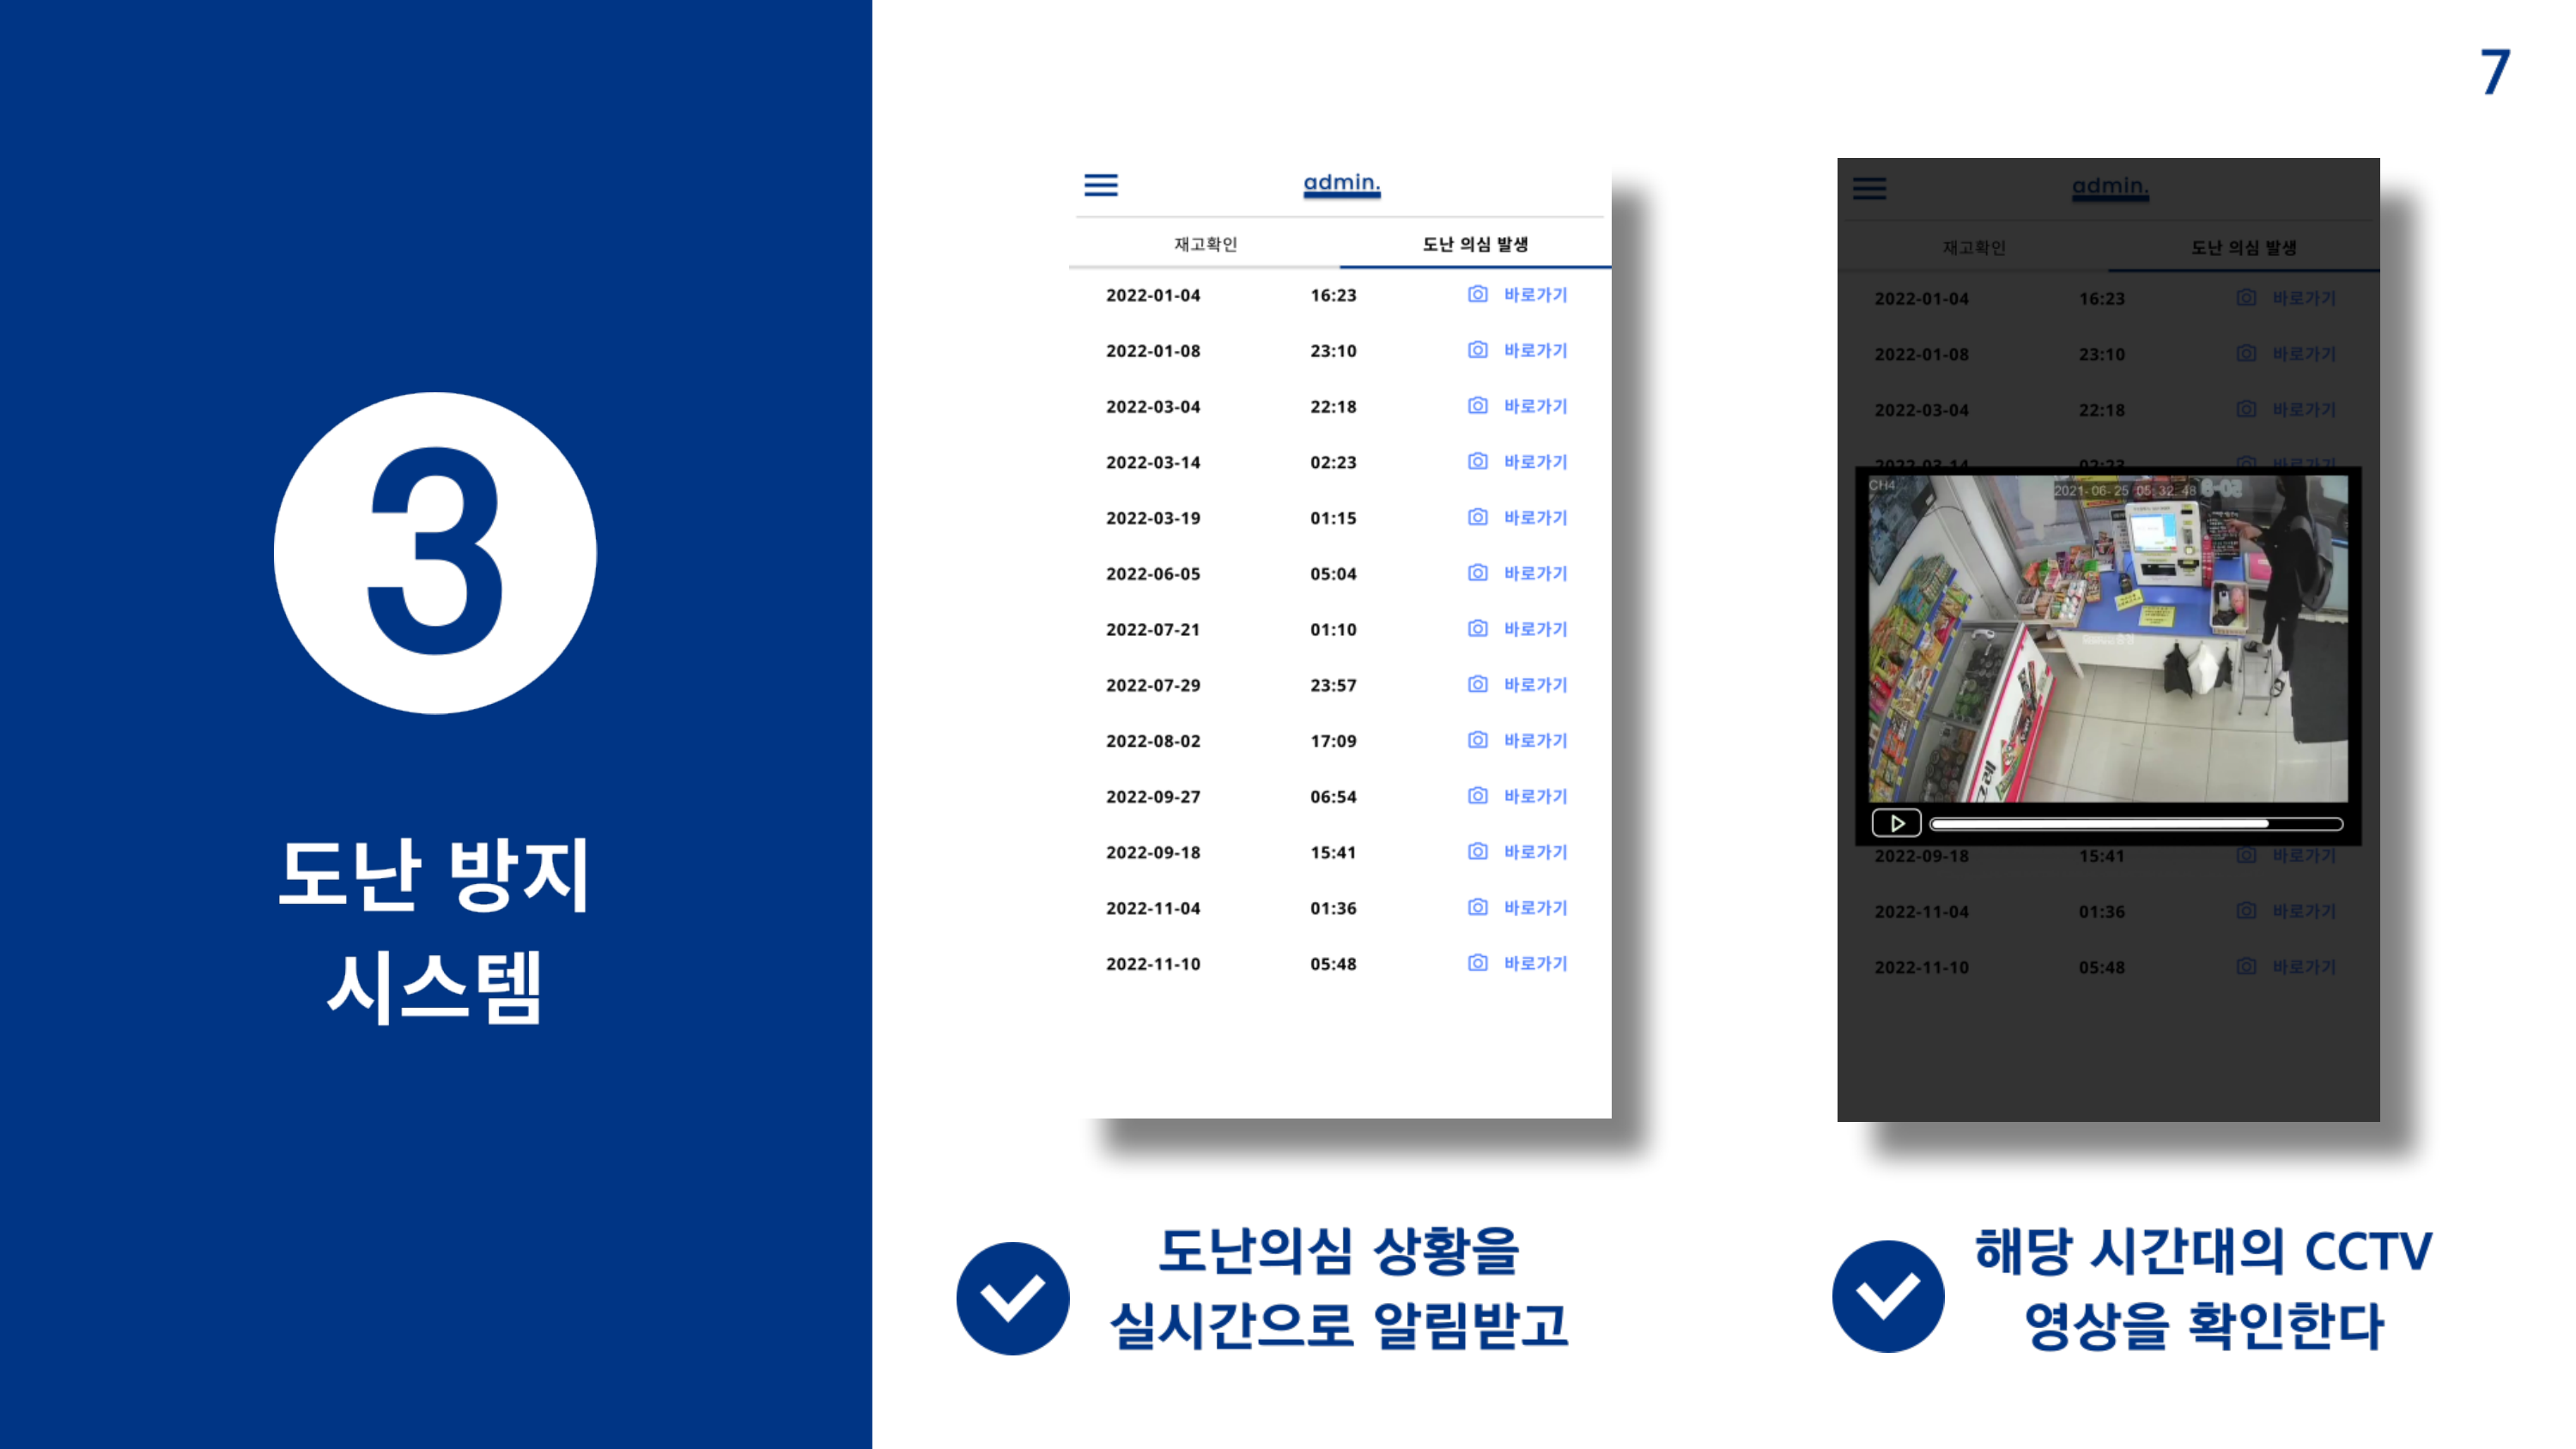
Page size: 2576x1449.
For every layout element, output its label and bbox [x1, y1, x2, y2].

text_box [1838, 158, 2381, 1122]
text_box [1832, 1240, 1945, 1353]
text_box [957, 1242, 1070, 1355]
picture [835, 0, 2576, 1449]
picture [25, 303, 775, 1119]
text_box [1068, 155, 1612, 1119]
text_box [0, 0, 872, 1449]
